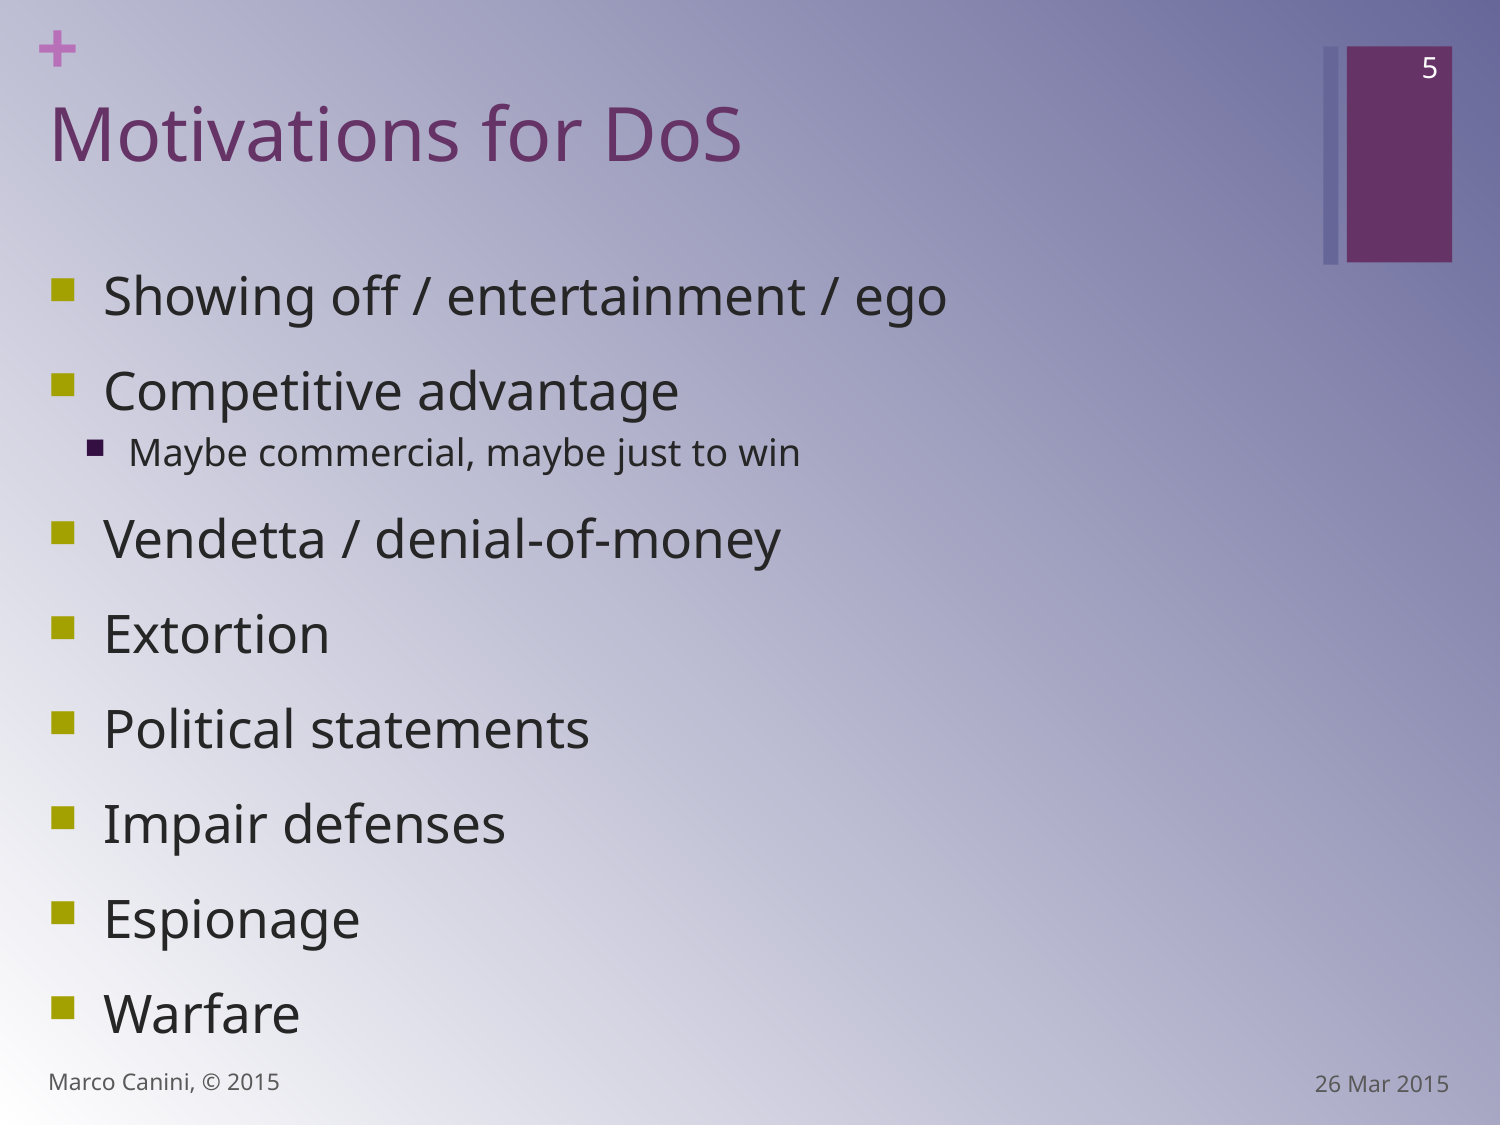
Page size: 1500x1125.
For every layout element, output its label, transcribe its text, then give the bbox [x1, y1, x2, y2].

slide_number 5 [1362, 39, 1454, 100]
footer Marco Canini, © 2015 [33, 1053, 1038, 1114]
title Motivations for DoS [33, 79, 1322, 262]
list Showing off / entertainment / ego Competitive advantage Maybe commercial, maybe just to win Vendetta / denial-of-money Extortion Political statements Impair defenses Espionage Warfare [33, 262, 1465, 1054]
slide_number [1114, 1053, 1465, 1114]
